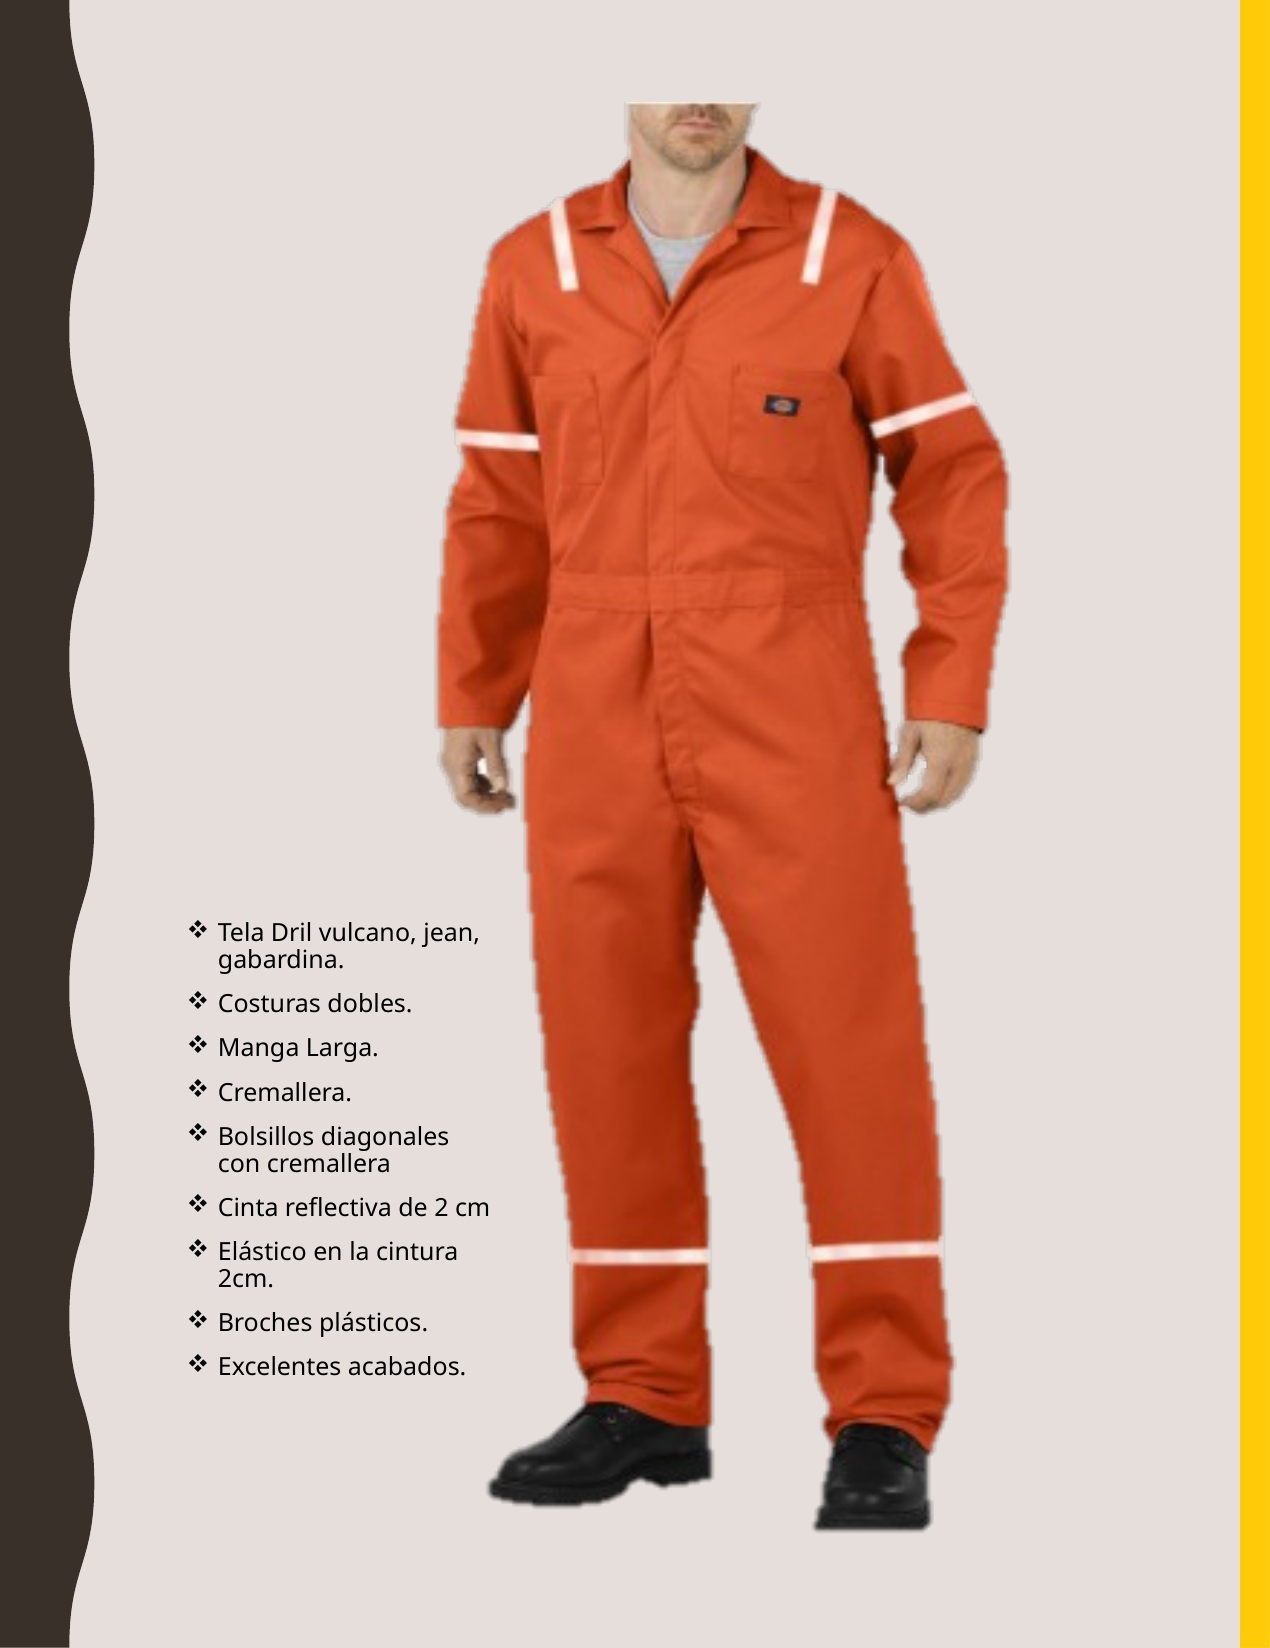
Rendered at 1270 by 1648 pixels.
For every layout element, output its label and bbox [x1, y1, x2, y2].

picture [66, 102, 1128, 1544]
